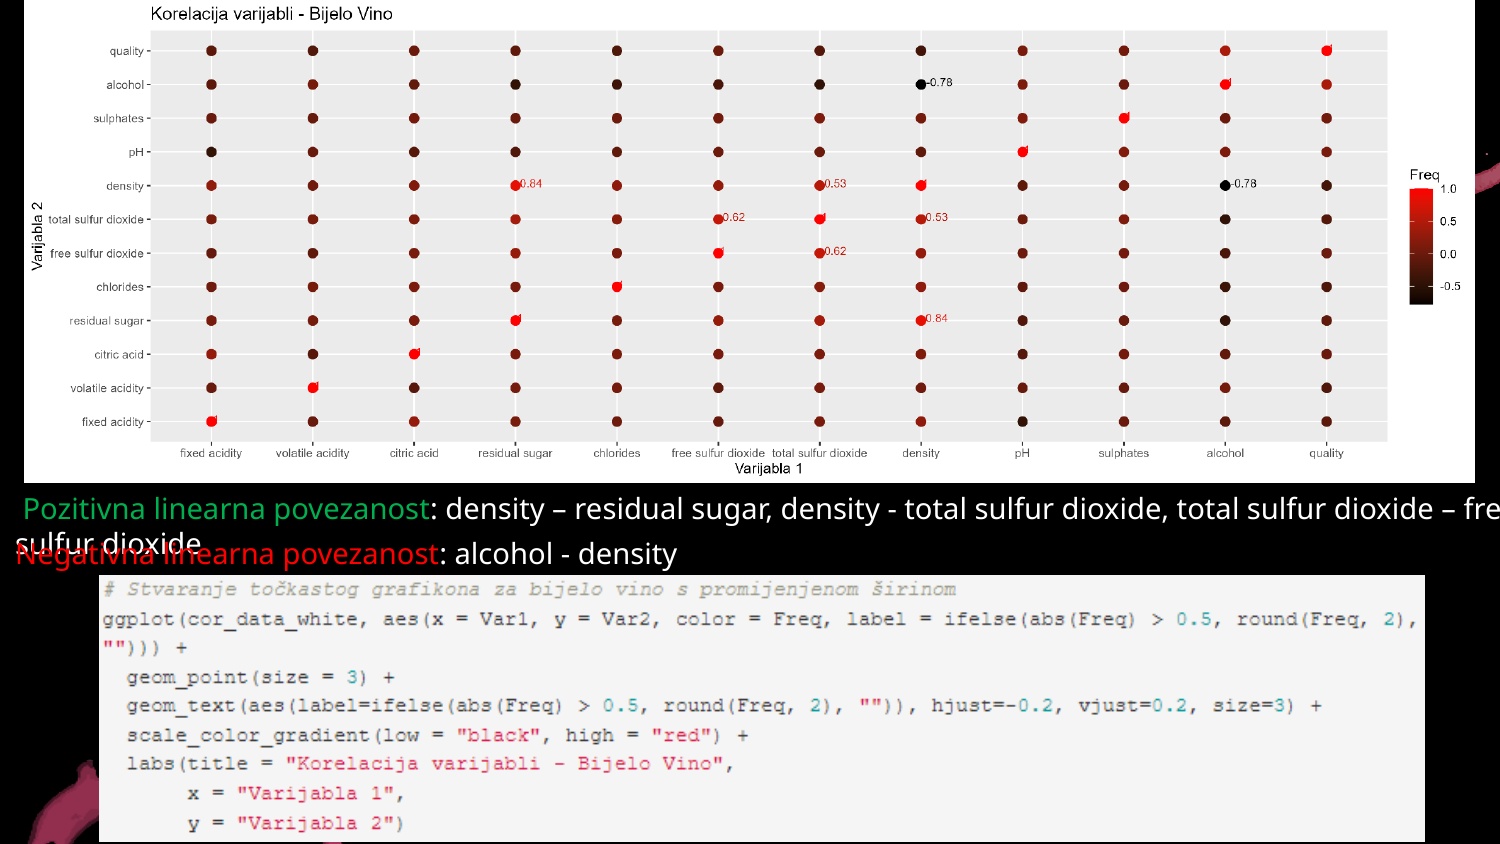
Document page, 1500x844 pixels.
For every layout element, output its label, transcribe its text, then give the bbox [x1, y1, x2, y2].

picture [11, 575, 1426, 844]
text_box Pozitivna linearna povezanost: density – residual sugar, density - total sulfur dioxide, total sulfur dioxide – free sulfur dioxide [0, 482, 1500, 568]
text_box Negativna linearna povezanost: alcohol - density [0, 527, 1243, 578]
picture [24, 0, 1500, 483]
